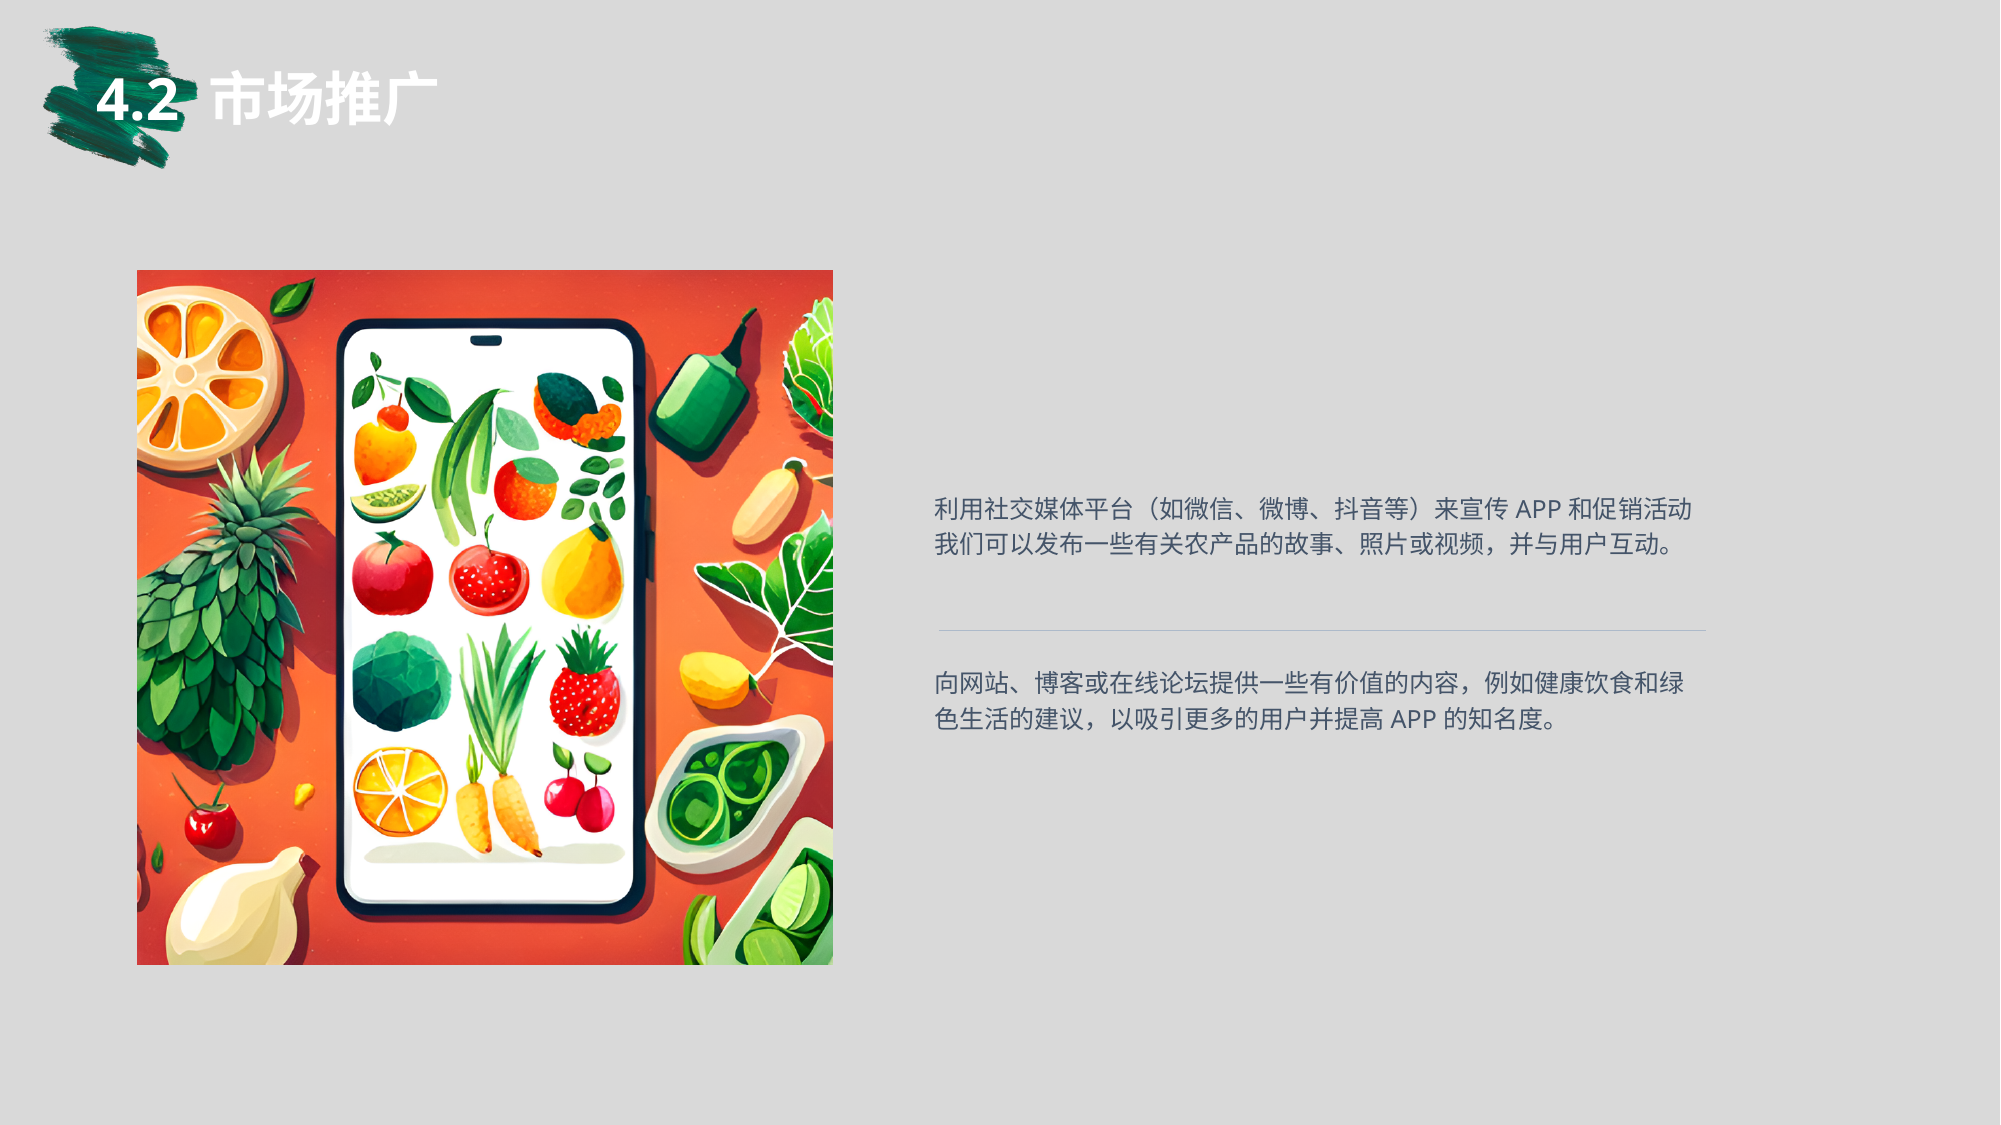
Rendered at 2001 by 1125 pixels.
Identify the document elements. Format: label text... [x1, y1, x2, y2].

text_box 4.2 市场推广 [199, 54, 793, 140]
picture [42, 26, 199, 169]
text_box 利用社交媒体平台（如微信、微博、抖音等）来宣传APP和促销活动我们可以发布一些有关农产品的故事、照片或视频，并与用户互动。 [919, 479, 1724, 567]
picture [137, 270, 833, 965]
text_box 向网站、博客或在线论坛提供一些有价值的内容，例如健康饮食和绿色生活的建议，以吸引更多的用户并提高APP的知名度。 [919, 654, 1724, 741]
